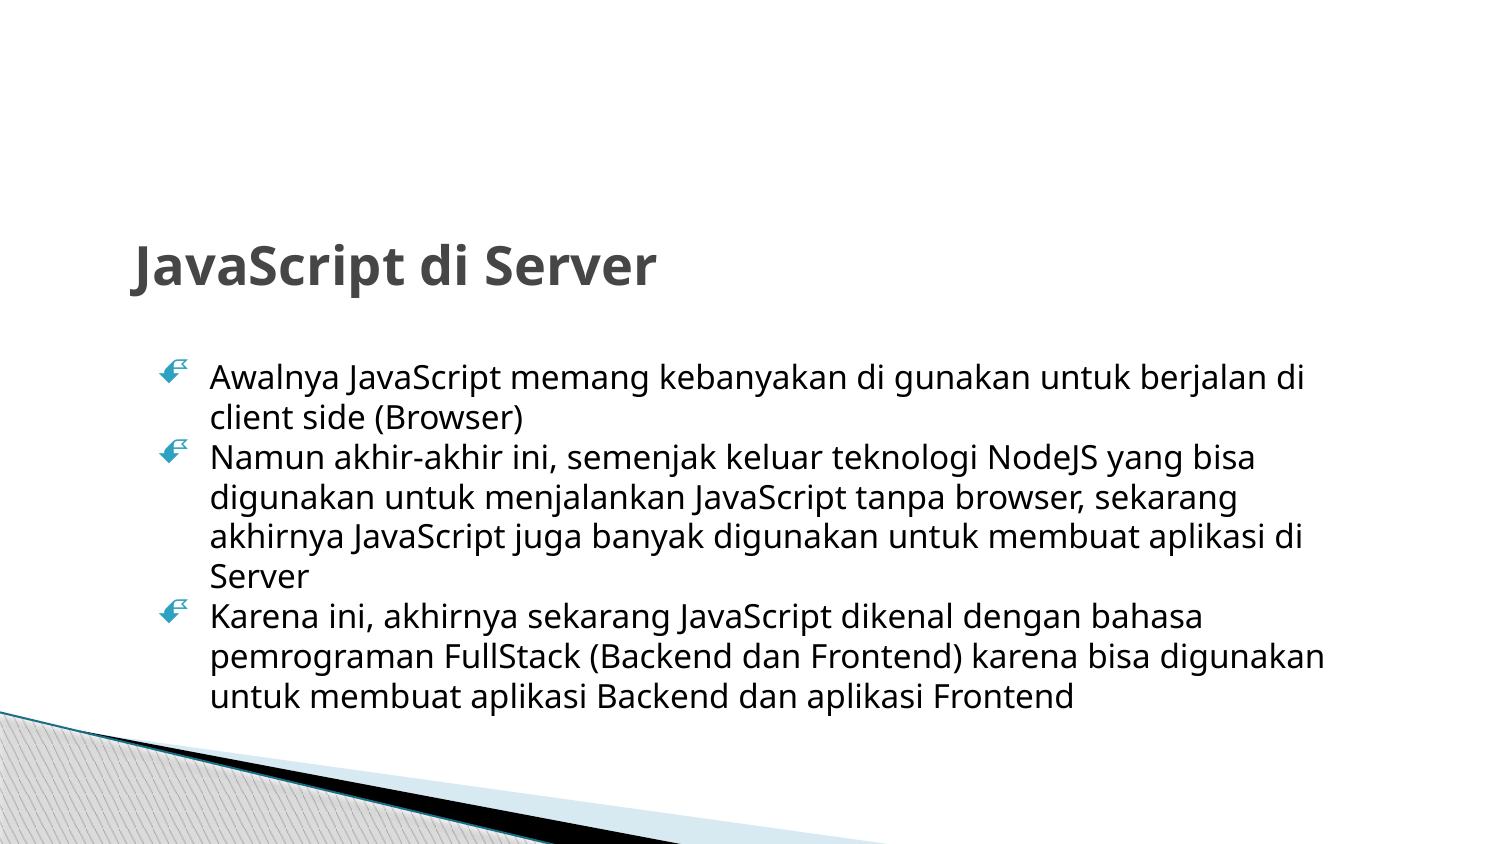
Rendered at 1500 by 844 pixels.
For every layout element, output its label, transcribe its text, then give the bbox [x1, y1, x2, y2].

title JavaScript di Server [119, 216, 1381, 305]
list Awalnya JavaScript memang kebanyakan di gunakan untuk berjalan di client side (Browser) Namun akhir-akhir ini, semenjak keluar teknologi NodeJS yang bisa digunakan untuk menjalankan JavaScript tanpa browser, sekarang akhirnya JavaScript juga banyak digunakan untuk membuat aplikasi di Server Karena ini, akhirnya sekarang JavaScript dikenal dengan bahasa pemrograman FullStack (Backend dan Frontend) karena bisa digunakan untuk membuat aplikasi Backend dan aplikasi Frontend [119, 341, 1381, 712]
